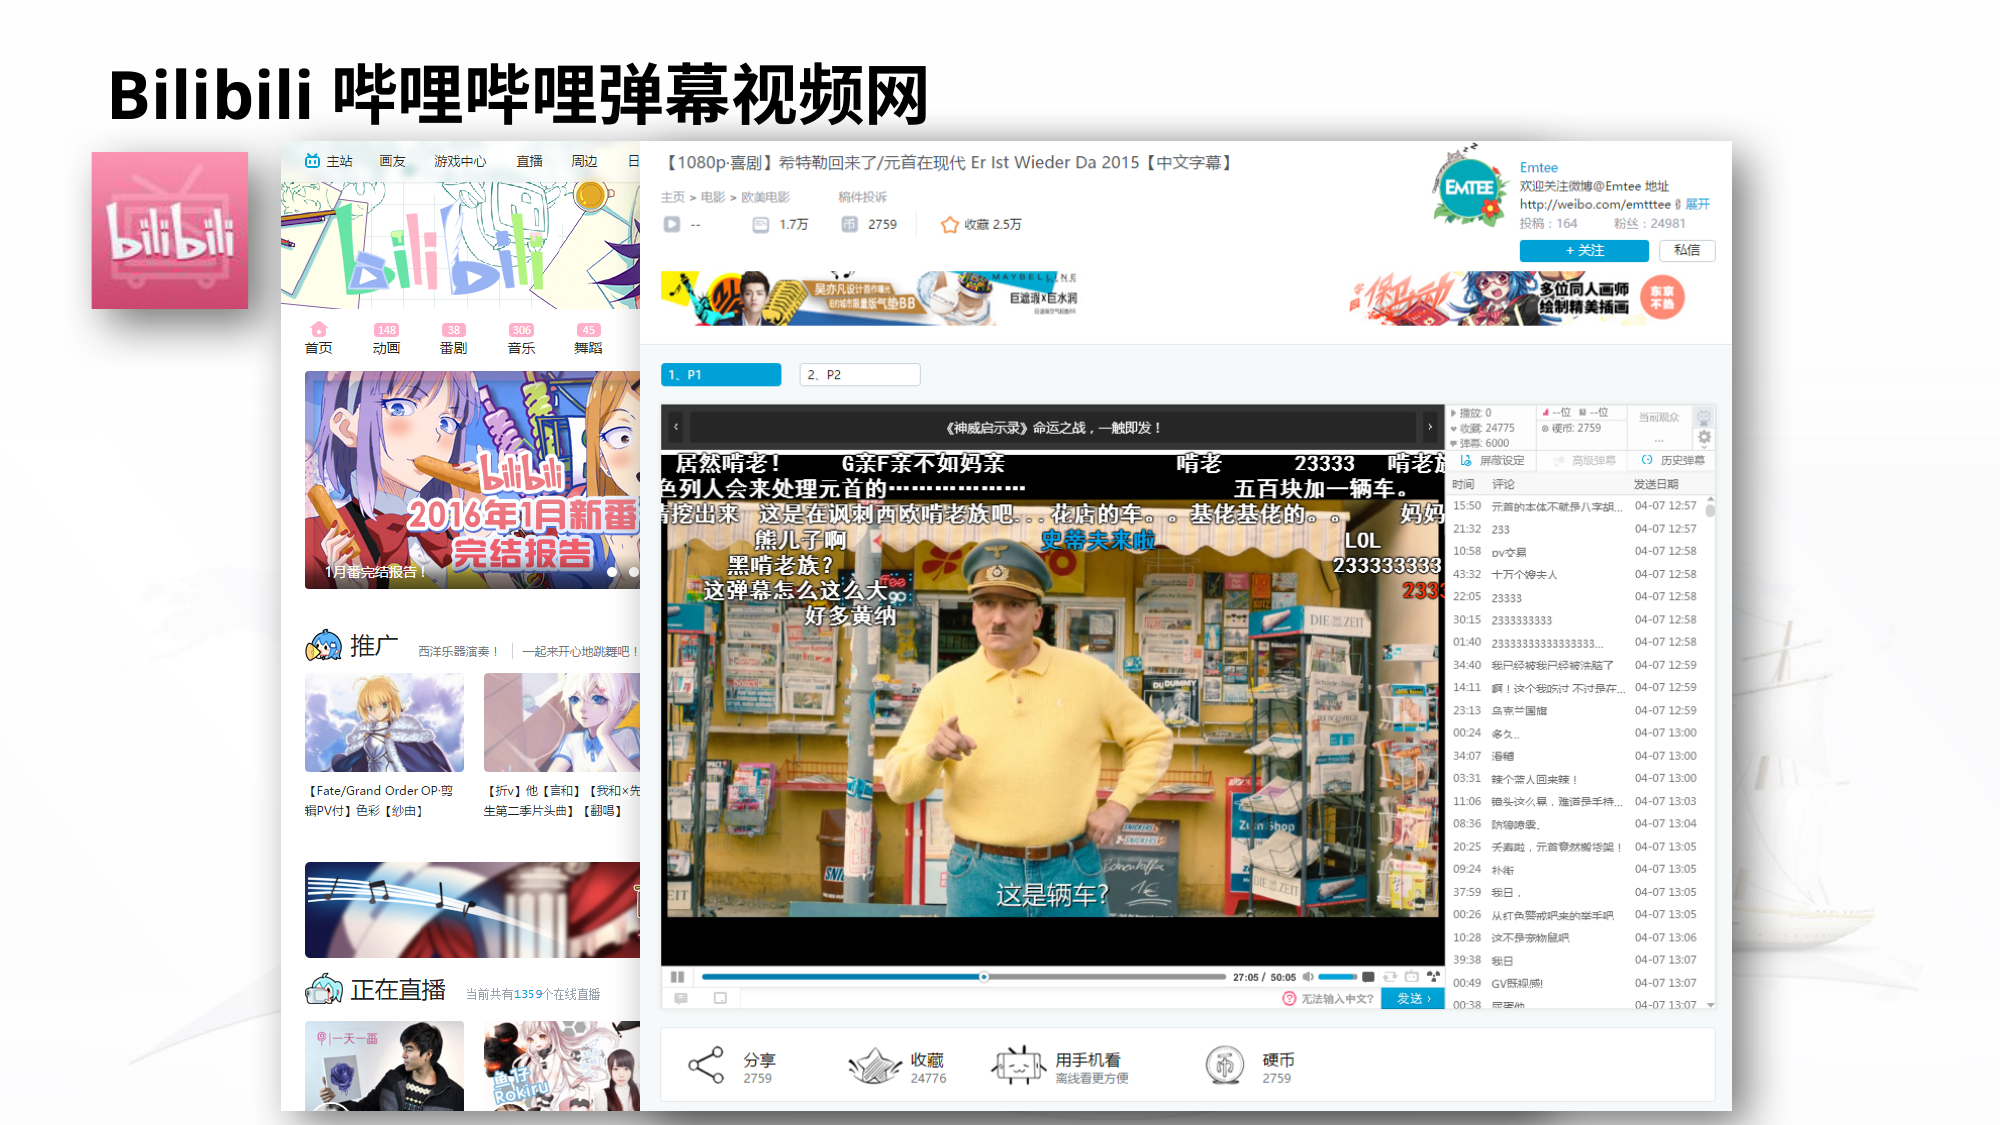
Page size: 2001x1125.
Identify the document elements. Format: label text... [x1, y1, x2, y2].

picture [0, 0, 2000, 1125]
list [281, 141, 640, 1111]
title Bilibili哔哩哔哩弹幕视频网 [91, 26, 1906, 142]
